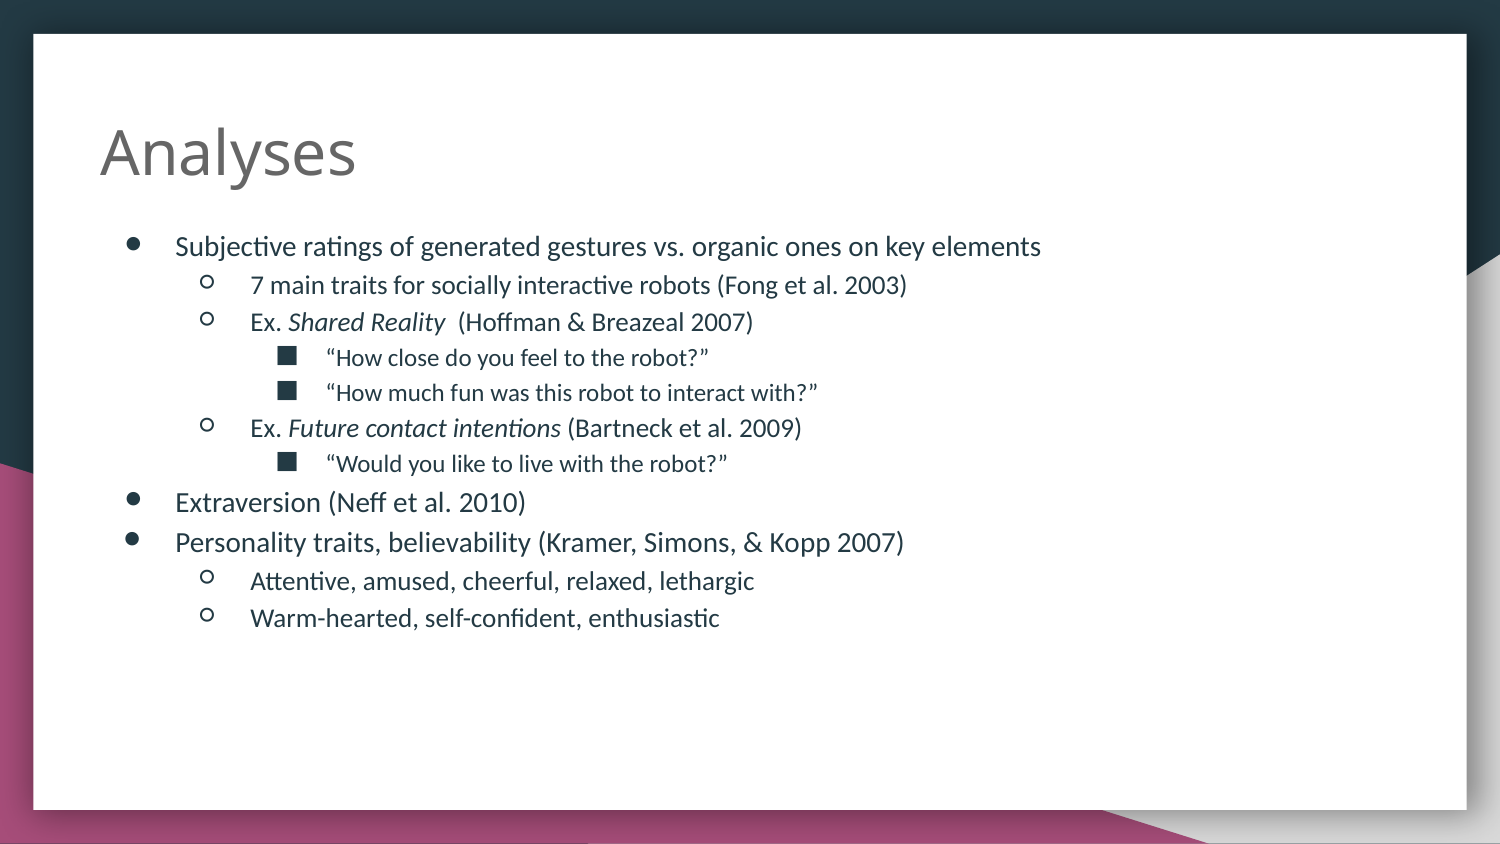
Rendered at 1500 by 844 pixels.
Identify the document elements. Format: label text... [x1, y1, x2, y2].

list Subjective ratings of generated gestures vs. organic ones on key elements 7 main traits for socially interactive robots (Fong et al. 2003) Ex. Shared Reality (Hoffman & Breazeal 2007) “How close do you feel to the robot?” “How much fun was this robot to interact with?” Ex. Future contact intentions (Bartneck et al. 2009) “Would you like to live with the robot?” Extraversion (Neff et al. 2010) Personality traits, believability (Kramer, Simons, & Kopp 2007) Attentive, amused, cheerful, relaxed, lethargic Warm-hearted, self-confident, enthusiastic [85, 207, 1390, 759]
title Analyses [85, 97, 1317, 208]
